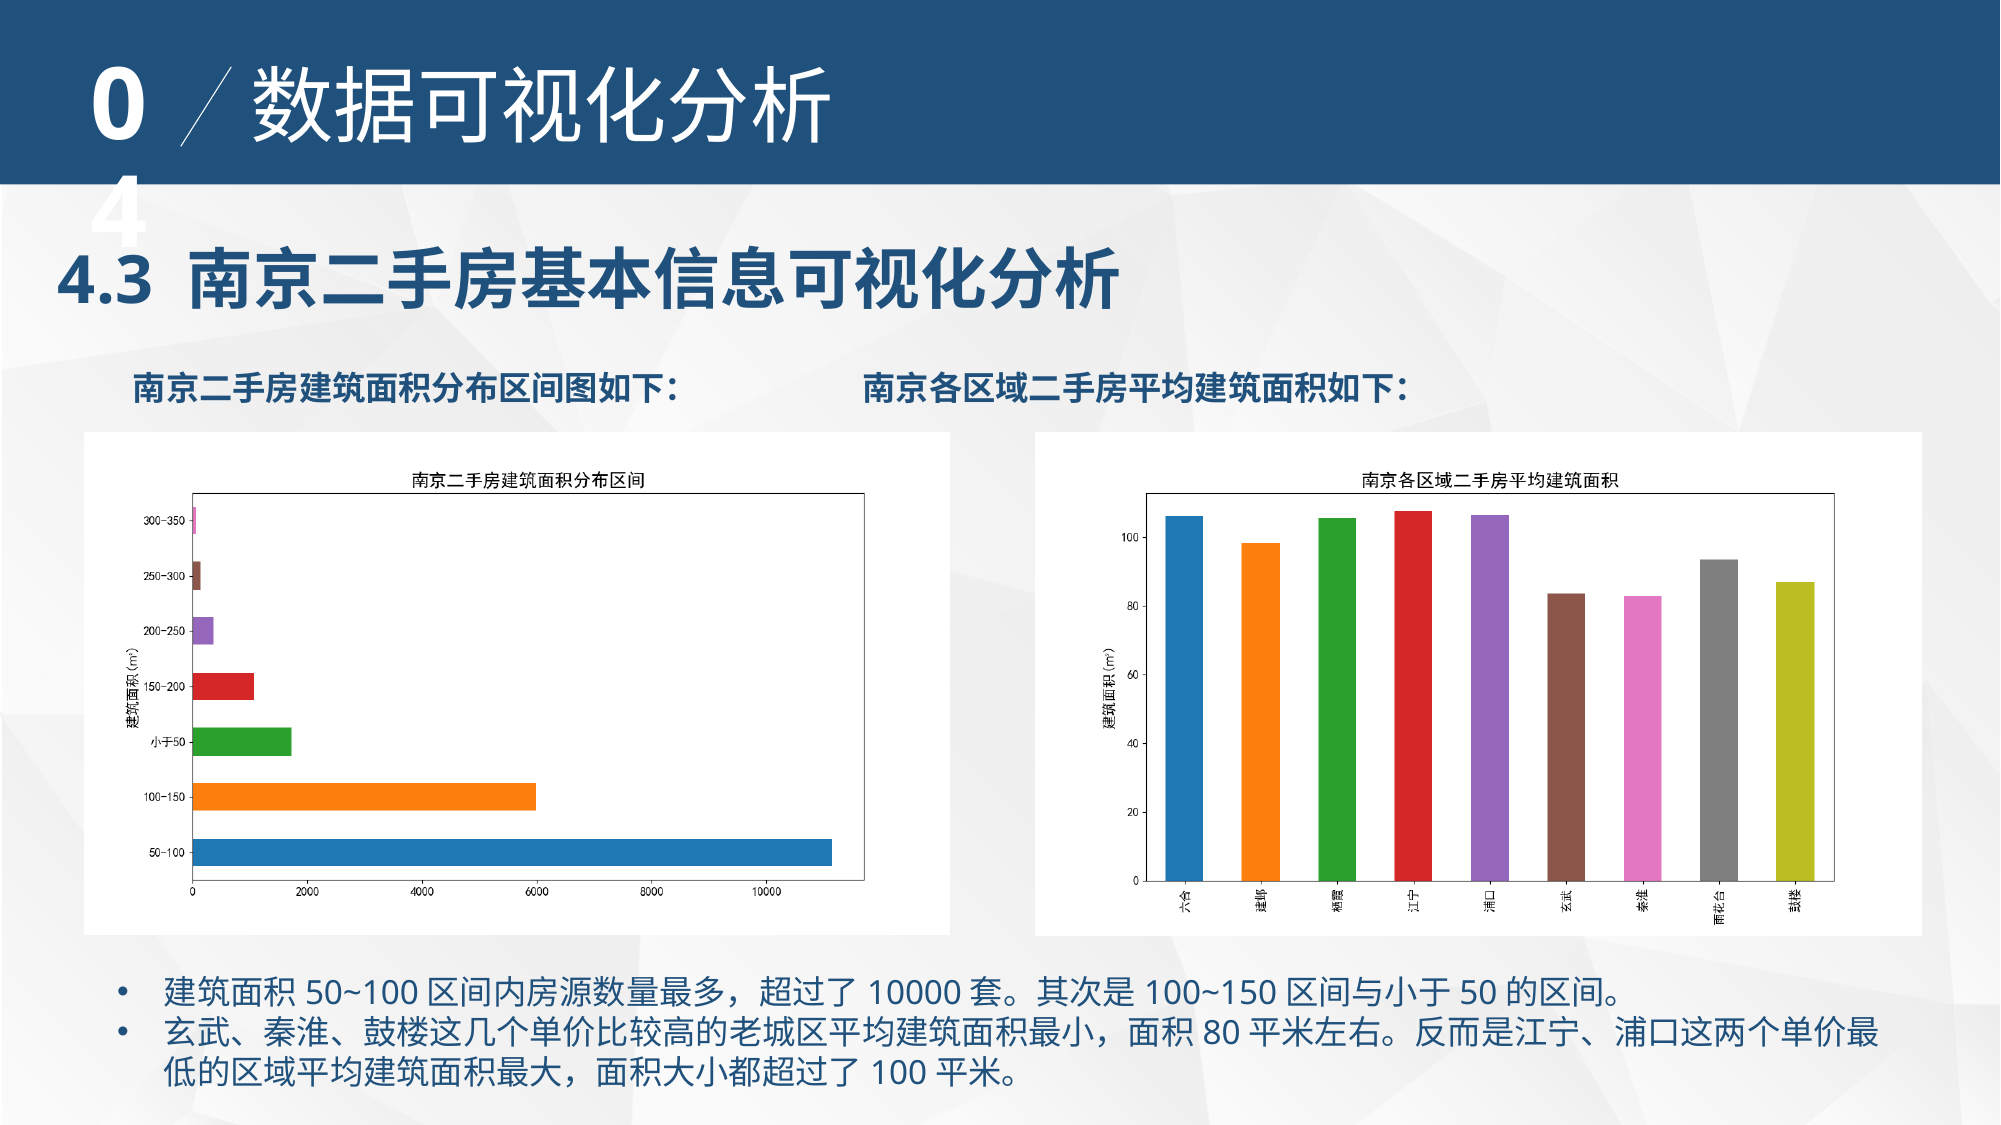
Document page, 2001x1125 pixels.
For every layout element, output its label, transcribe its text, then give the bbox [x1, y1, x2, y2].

list 04 [75, 45, 218, 212]
text_box 4.3 南京二手房基本信息可视化分析 南京二手房建筑面积分布区间图如下： 南京各区域二手房平均建筑面积如下： [43, 213, 1945, 517]
picture [0, 0, 2001, 1125]
text_box 建筑面积50~100区间内房源数量最多，超过了10000套。其次是100~150区间与小于50的区间。 玄武、秦淮、鼓楼这几个单价比较高的老城区平均建筑面积最小，面积80平米左右。反而是江宁、浦口这两个单价最低的区域平均建筑面积最大，面积大小都超过了100平米。 [102, 964, 1898, 1099]
list 数据可视化分析 [235, 57, 1036, 138]
